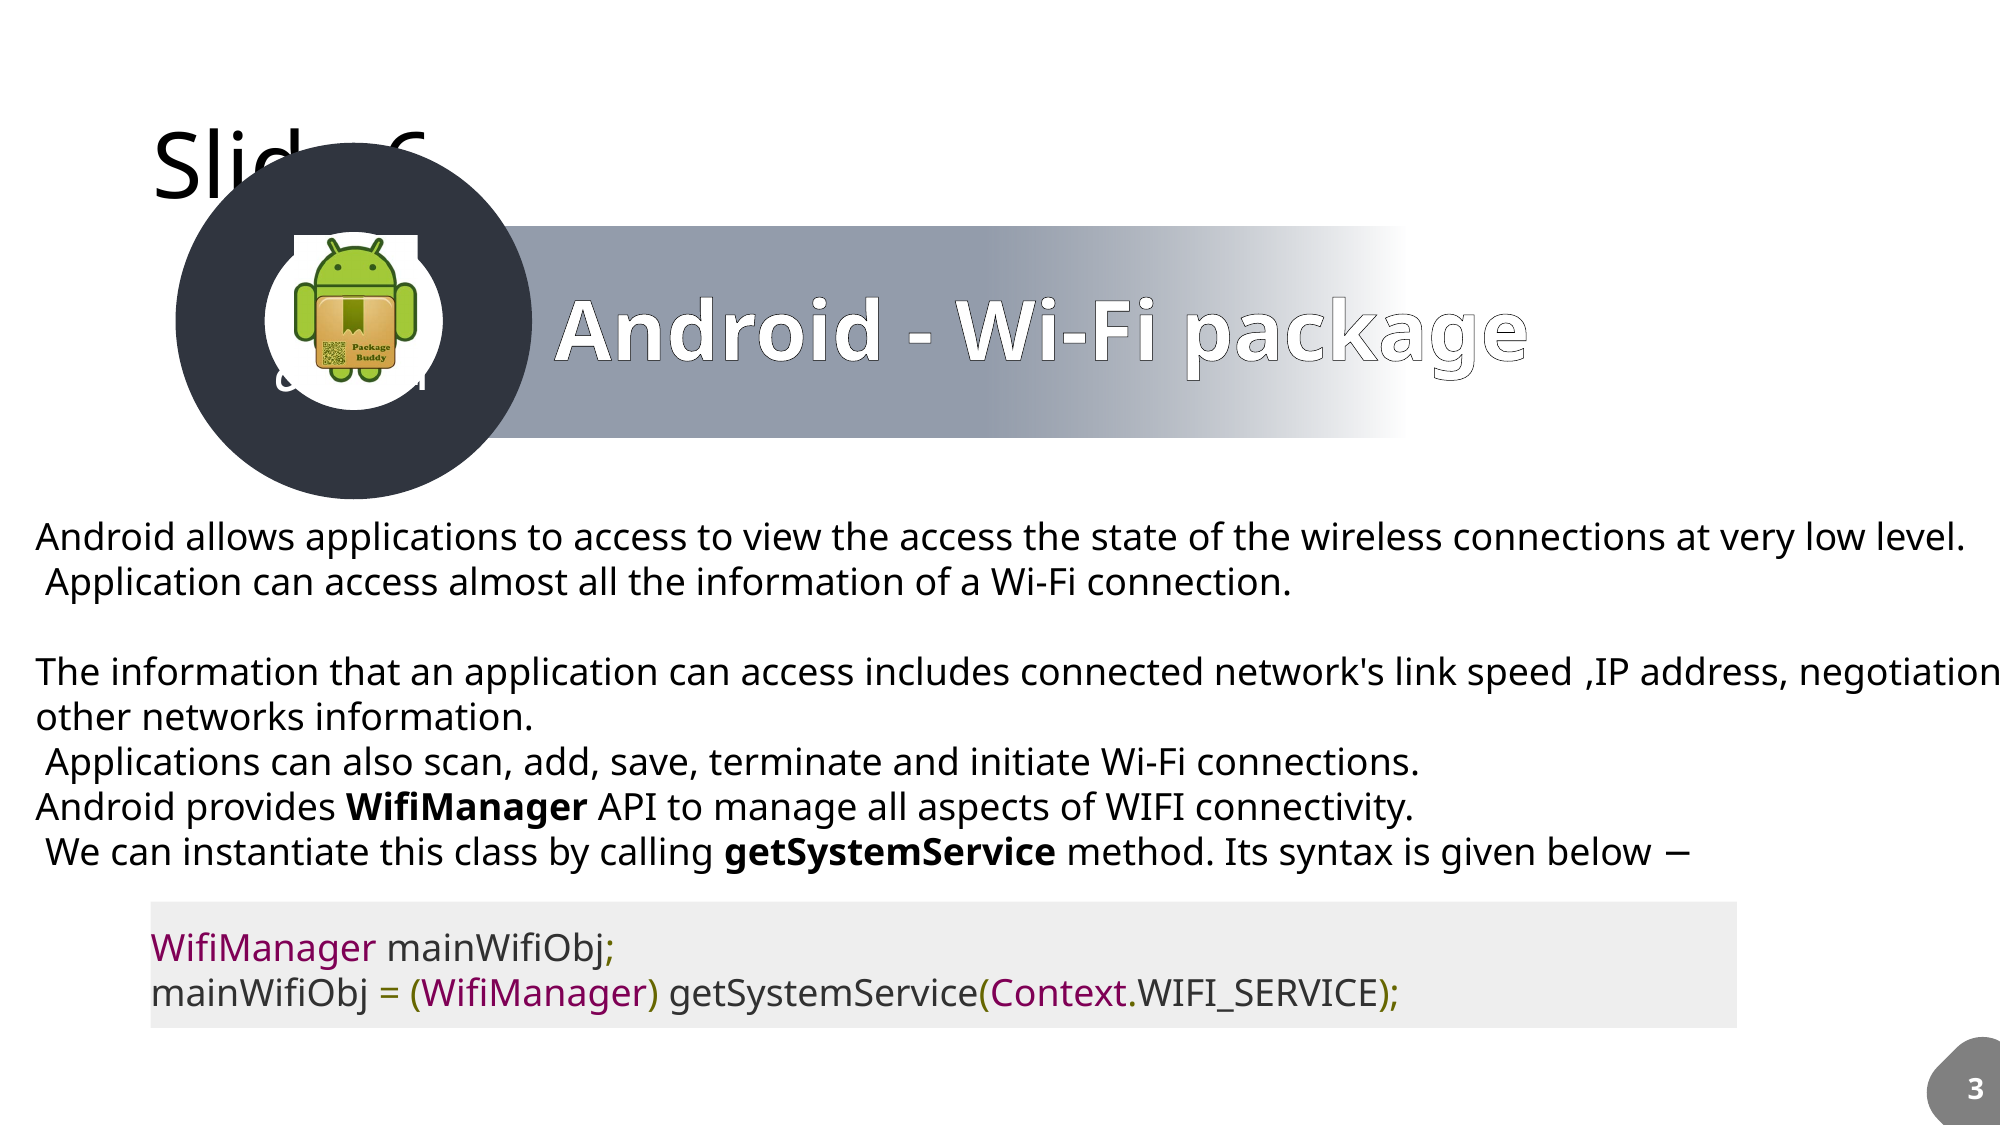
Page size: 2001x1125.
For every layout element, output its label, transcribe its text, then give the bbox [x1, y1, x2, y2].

title Slide 6 [137, 59, 1863, 278]
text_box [49, 126, 654, 529]
text_box 3 [1952, 1063, 2000, 1113]
picture [294, 235, 418, 385]
text_box Android allows applications to access to view the access the state of the wireless connections at very low level. Application can access almost all the information of a Wi-Fi connection. The information that an application can access includes connected network's link speed ,IP address, negotiation state, other networks information. Applications can also scan, add, save, terminate and initiate Wi-Fi connections. Android provides WifiManager API to manage all aspects of WIFI connectivity. We can instantiate this class by calling getSystemService method. Its syntax is given below − [20, 505, 2000, 971]
text_box WifiManager mainWifiObj; mainWifiObj = (WifiManager) getSystemService(Context.WIFI_SERVICE); [150, 901, 1737, 1028]
text_box [1925, 1035, 2000, 1125]
text_box Android - Wi-Fi package [654, 277, 1578, 478]
